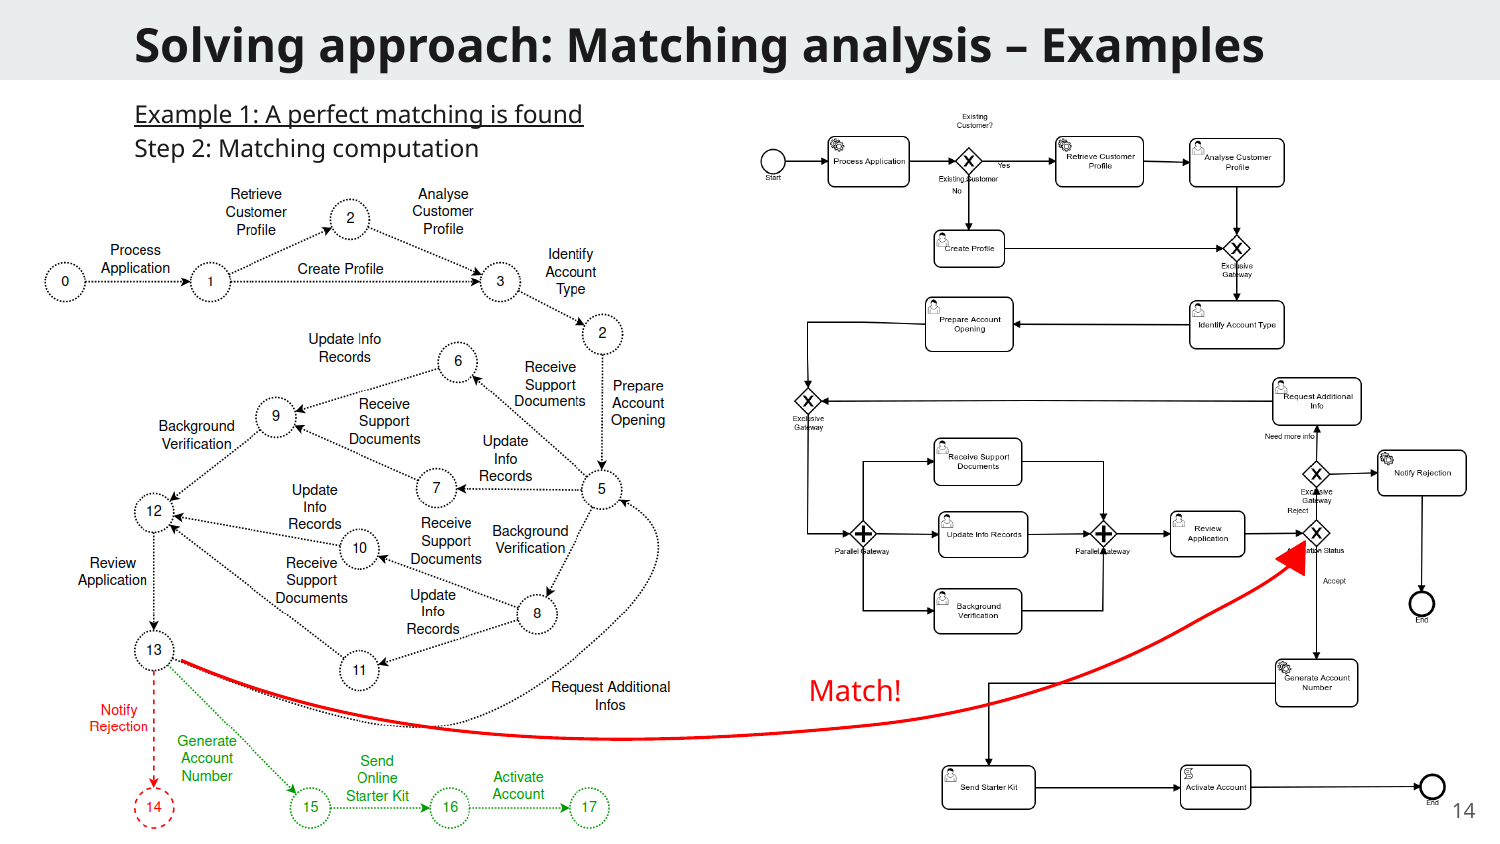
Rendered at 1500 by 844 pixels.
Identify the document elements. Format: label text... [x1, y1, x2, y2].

slide_number ‹#› [1400, 779, 1491, 844]
list Example 1: A perfect matching is found Step 2: Matching computation [119, 79, 633, 166]
title Solving approach: Matching analysis – Examples [119, 0, 1381, 88]
picture [34, 167, 685, 838]
text_box [689, 606, 751, 739]
picture [756, 108, 1471, 813]
